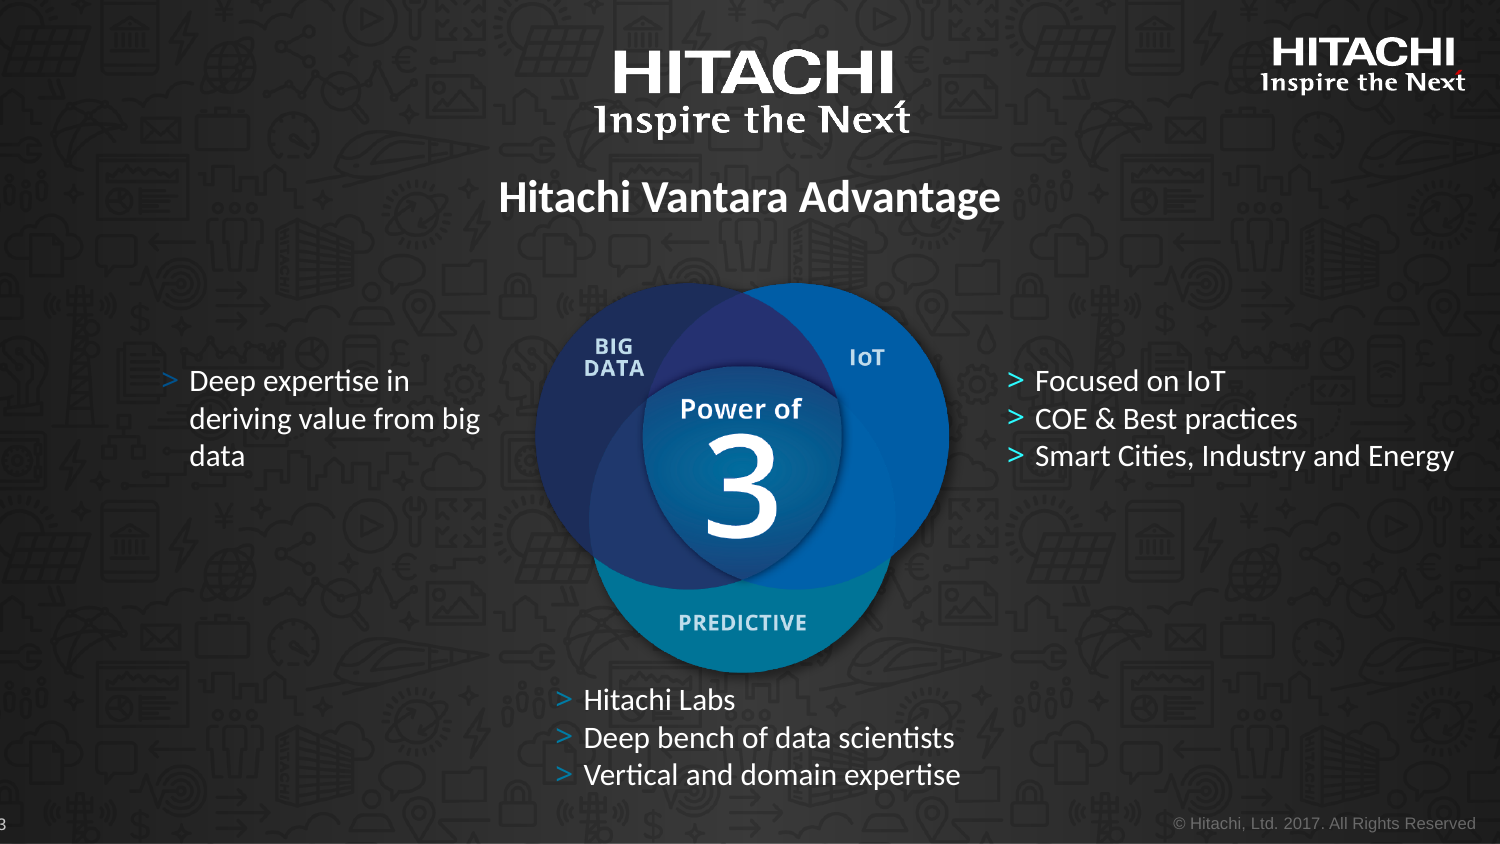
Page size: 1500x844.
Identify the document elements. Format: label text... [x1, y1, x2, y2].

picture [593, 48, 911, 141]
text_box Hitachi Labs Deep bench of data scientists Vertical and domain expertise [540, 672, 998, 800]
text_box Focused on IoT COE & Best practices Smart Cities, Industry and Energy [992, 353, 1489, 481]
text_box Hitachi Vantara Advantage [0, 165, 1500, 231]
text_box Deep expertise in deriving value from big data [146, 353, 501, 481]
picture [508, 258, 978, 709]
